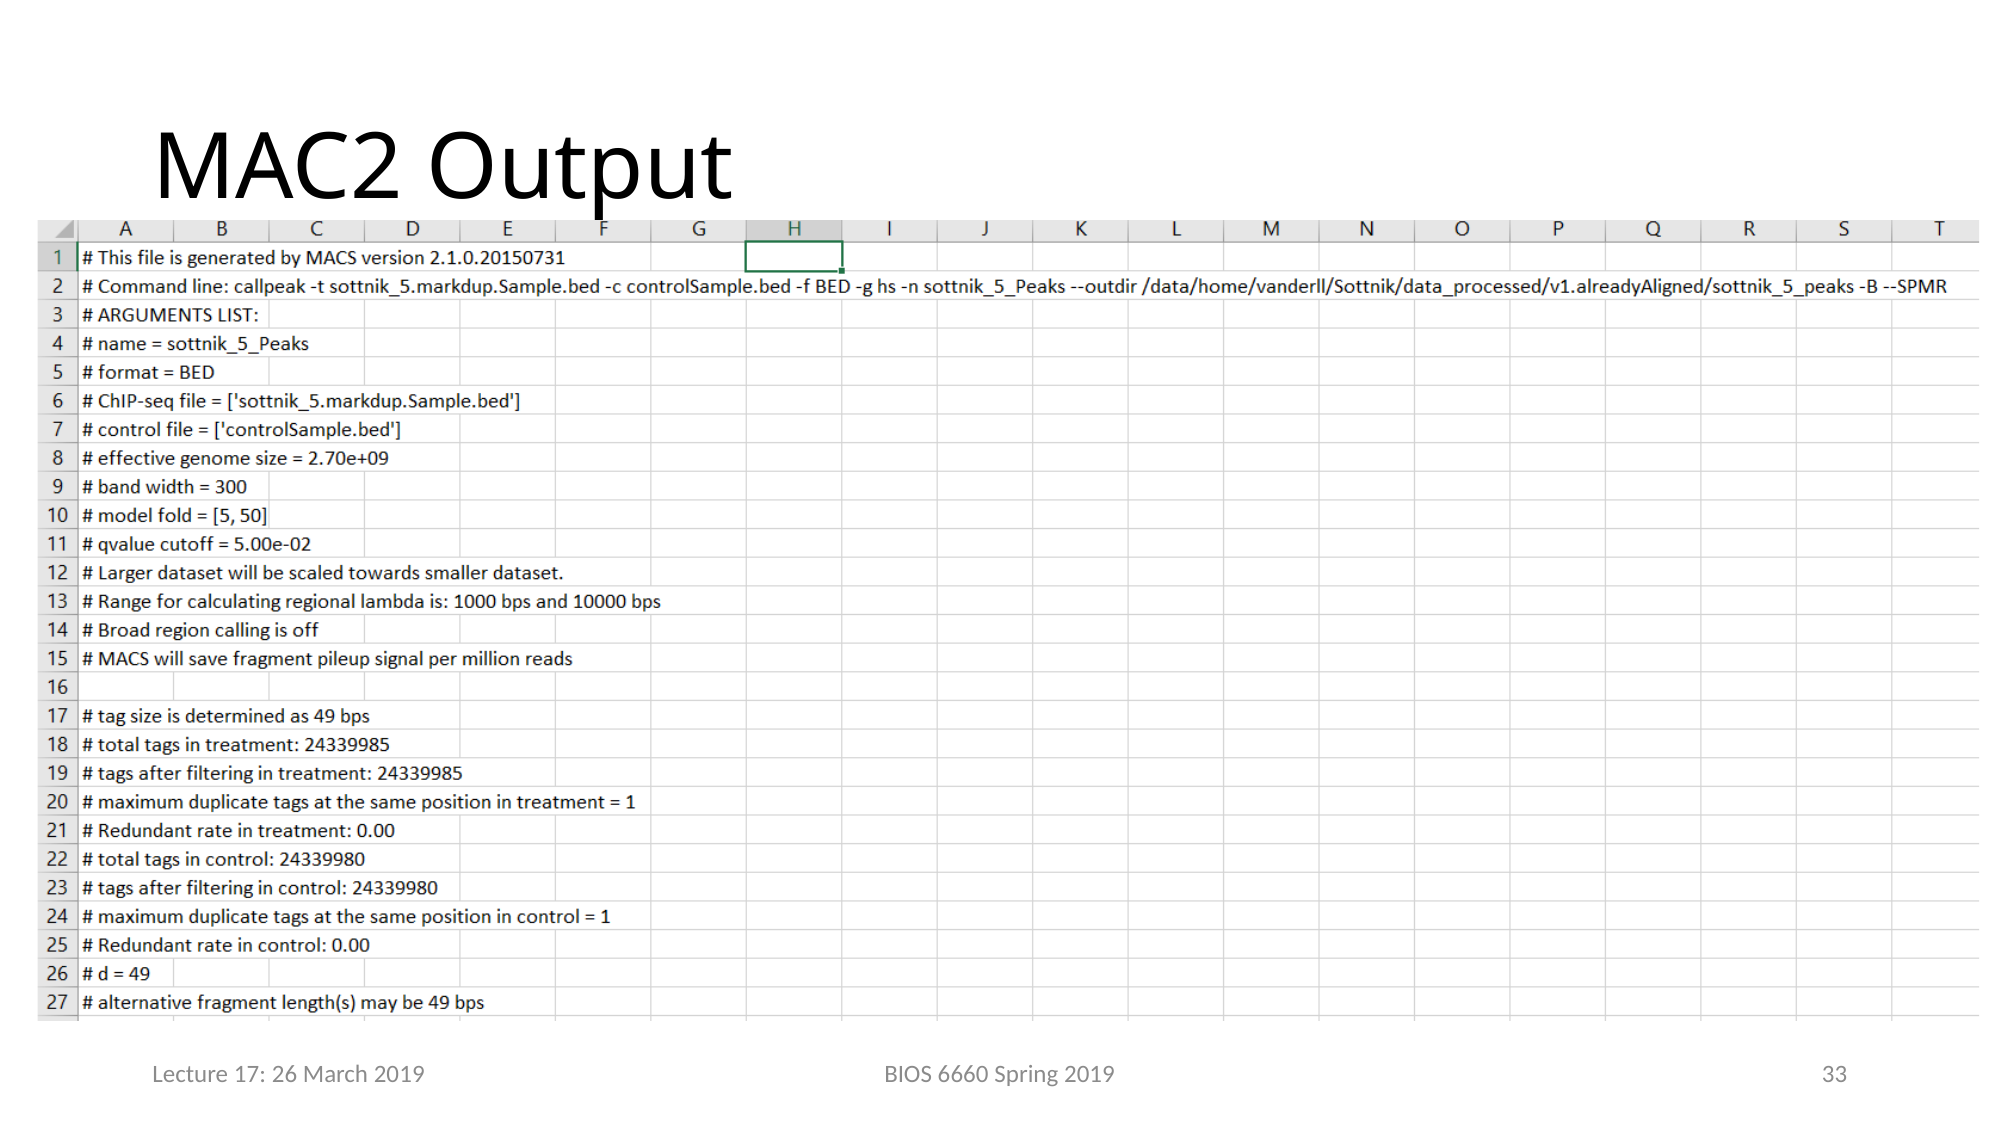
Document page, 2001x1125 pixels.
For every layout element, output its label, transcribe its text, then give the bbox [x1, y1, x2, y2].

picture [37, 220, 1980, 1021]
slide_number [137, 1042, 588, 1103]
footer BIOS 6660 Spring 2019 [662, 1042, 1338, 1103]
title MAC2 Output [137, 59, 1863, 220]
slide_number 33 [1412, 1042, 1863, 1103]
